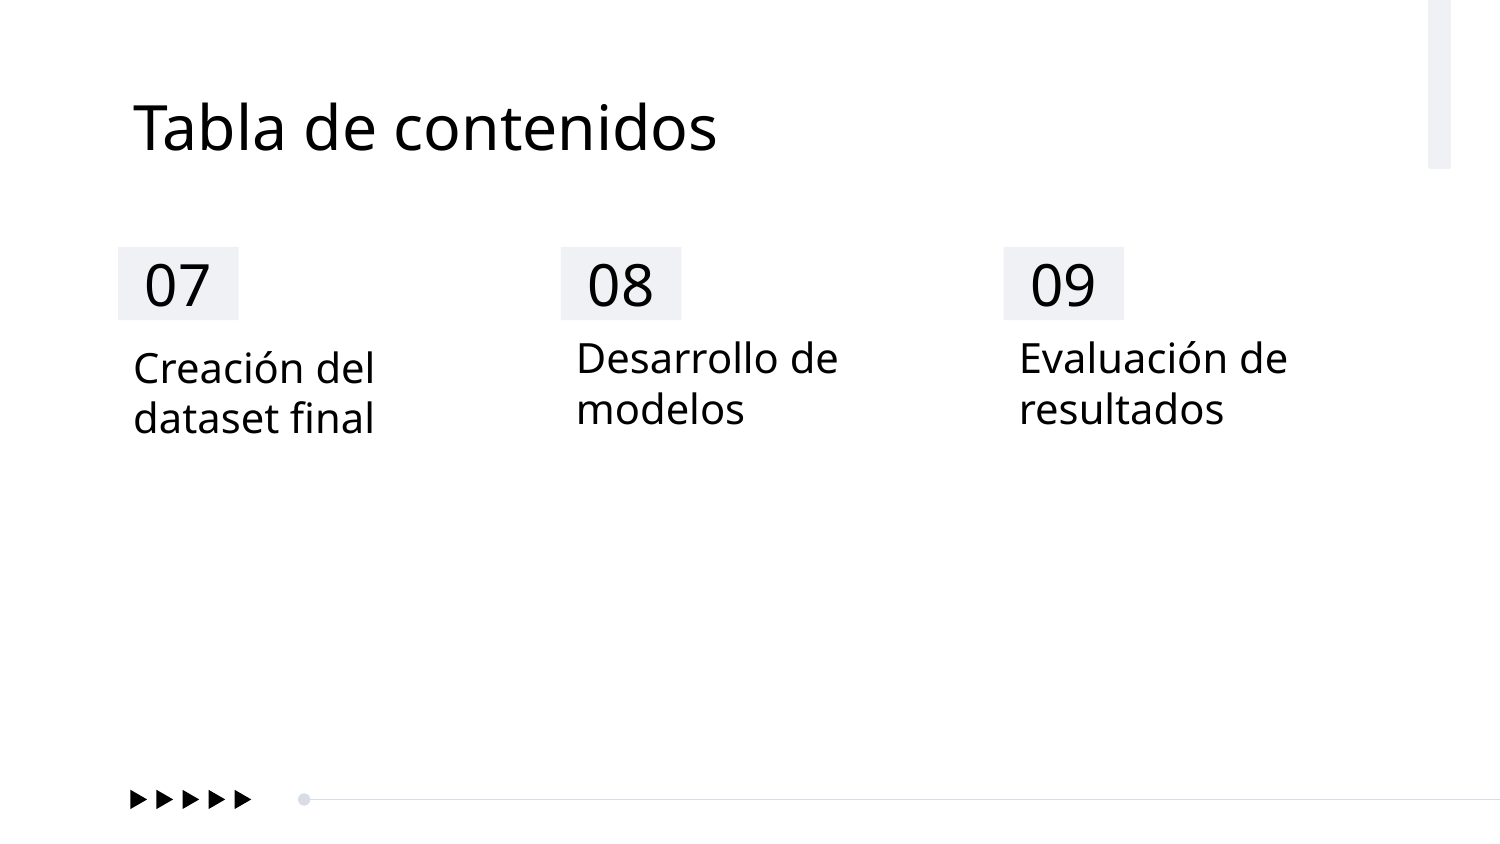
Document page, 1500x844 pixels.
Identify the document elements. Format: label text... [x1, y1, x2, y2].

title Tabla de contenidos [118, 72, 1382, 167]
title 07 [118, 246, 239, 321]
subtitle Desarrollo de modelos [560, 323, 940, 448]
title 08 [560, 246, 682, 321]
subtitle Evaluación de resultados [1003, 323, 1382, 448]
title 09 [1003, 246, 1125, 321]
subtitle Creación del dataset final [118, 332, 497, 457]
